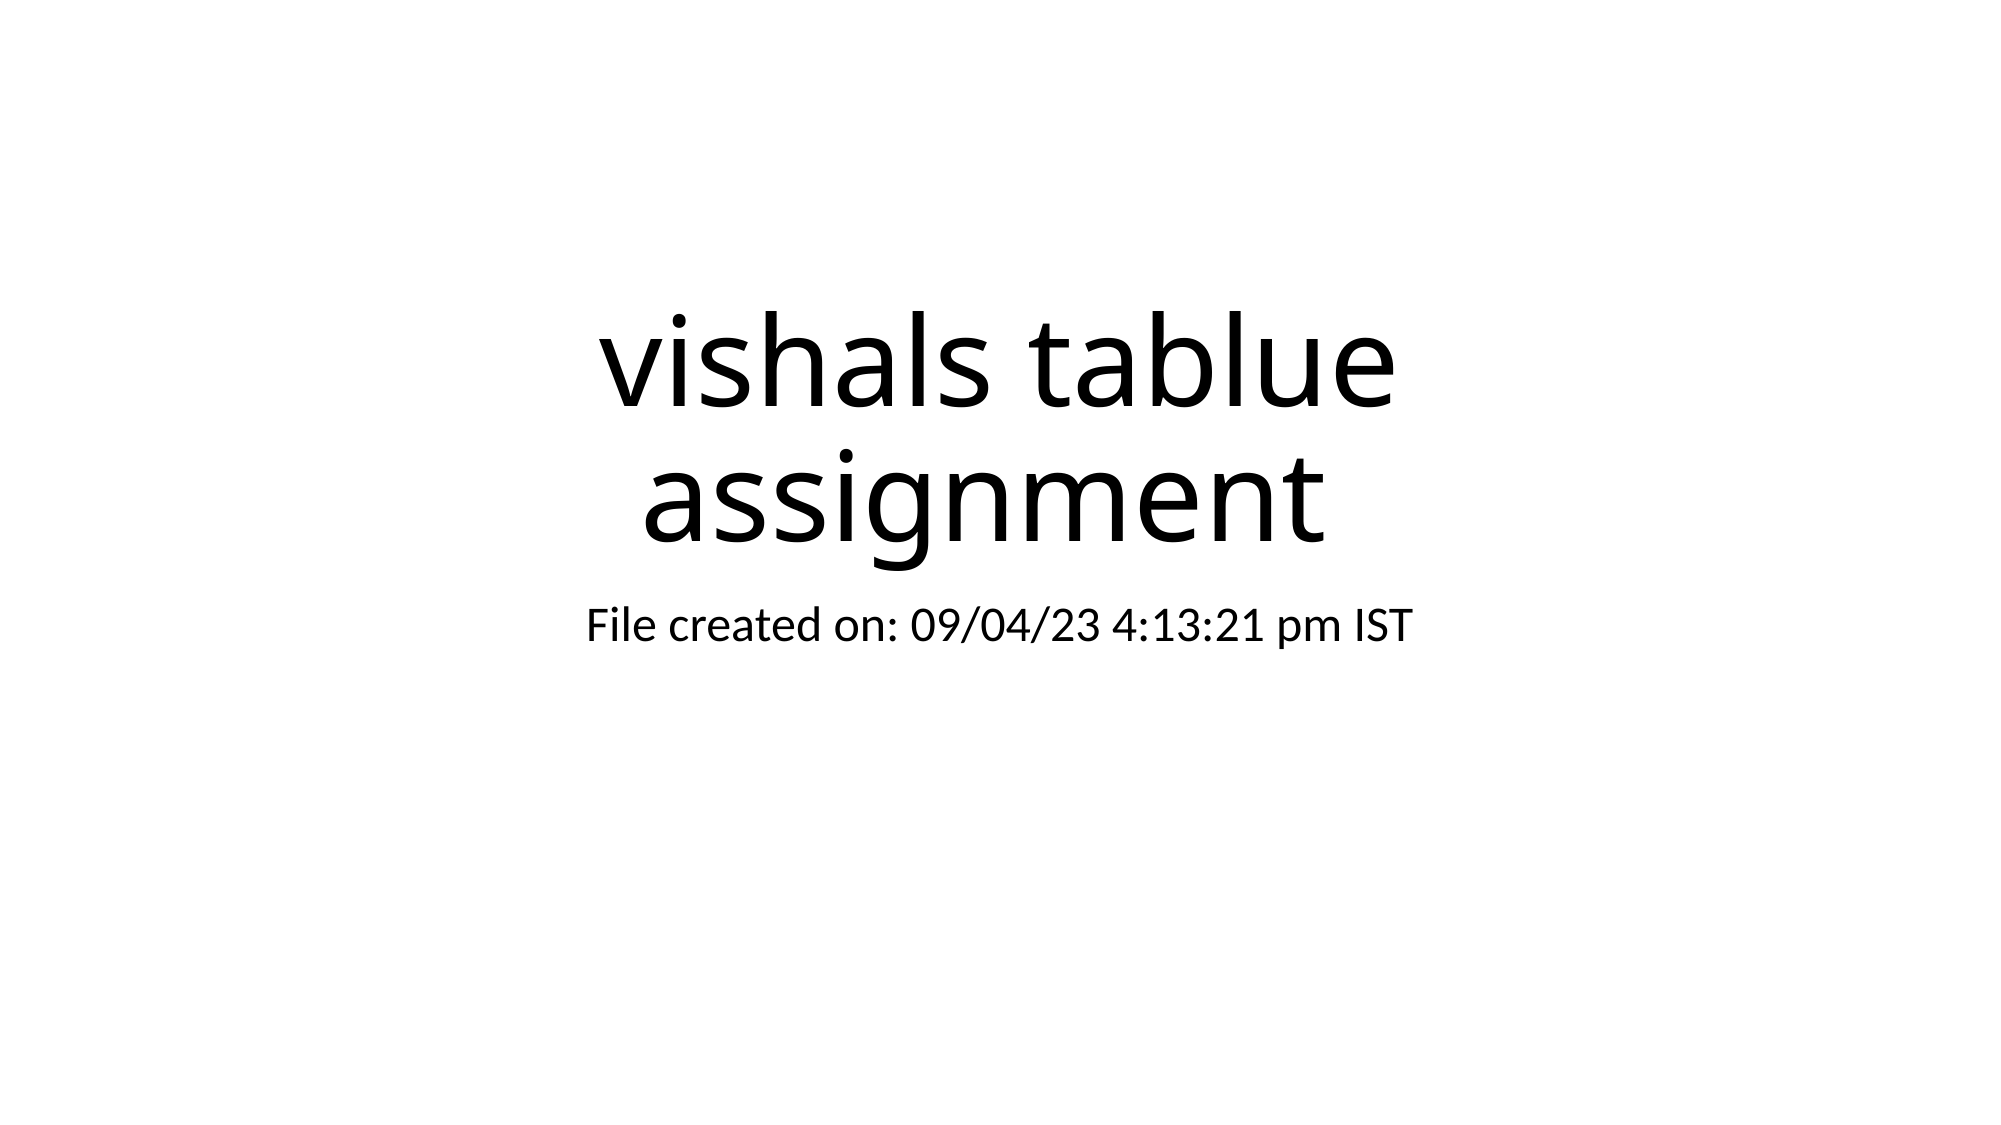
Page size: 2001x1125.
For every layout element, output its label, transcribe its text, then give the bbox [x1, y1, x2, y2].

title vishals tablue assignment [249, 184, 1750, 576]
subtitle File created on: 09/04/23 4:13:21 pm IST [249, 590, 1750, 863]
